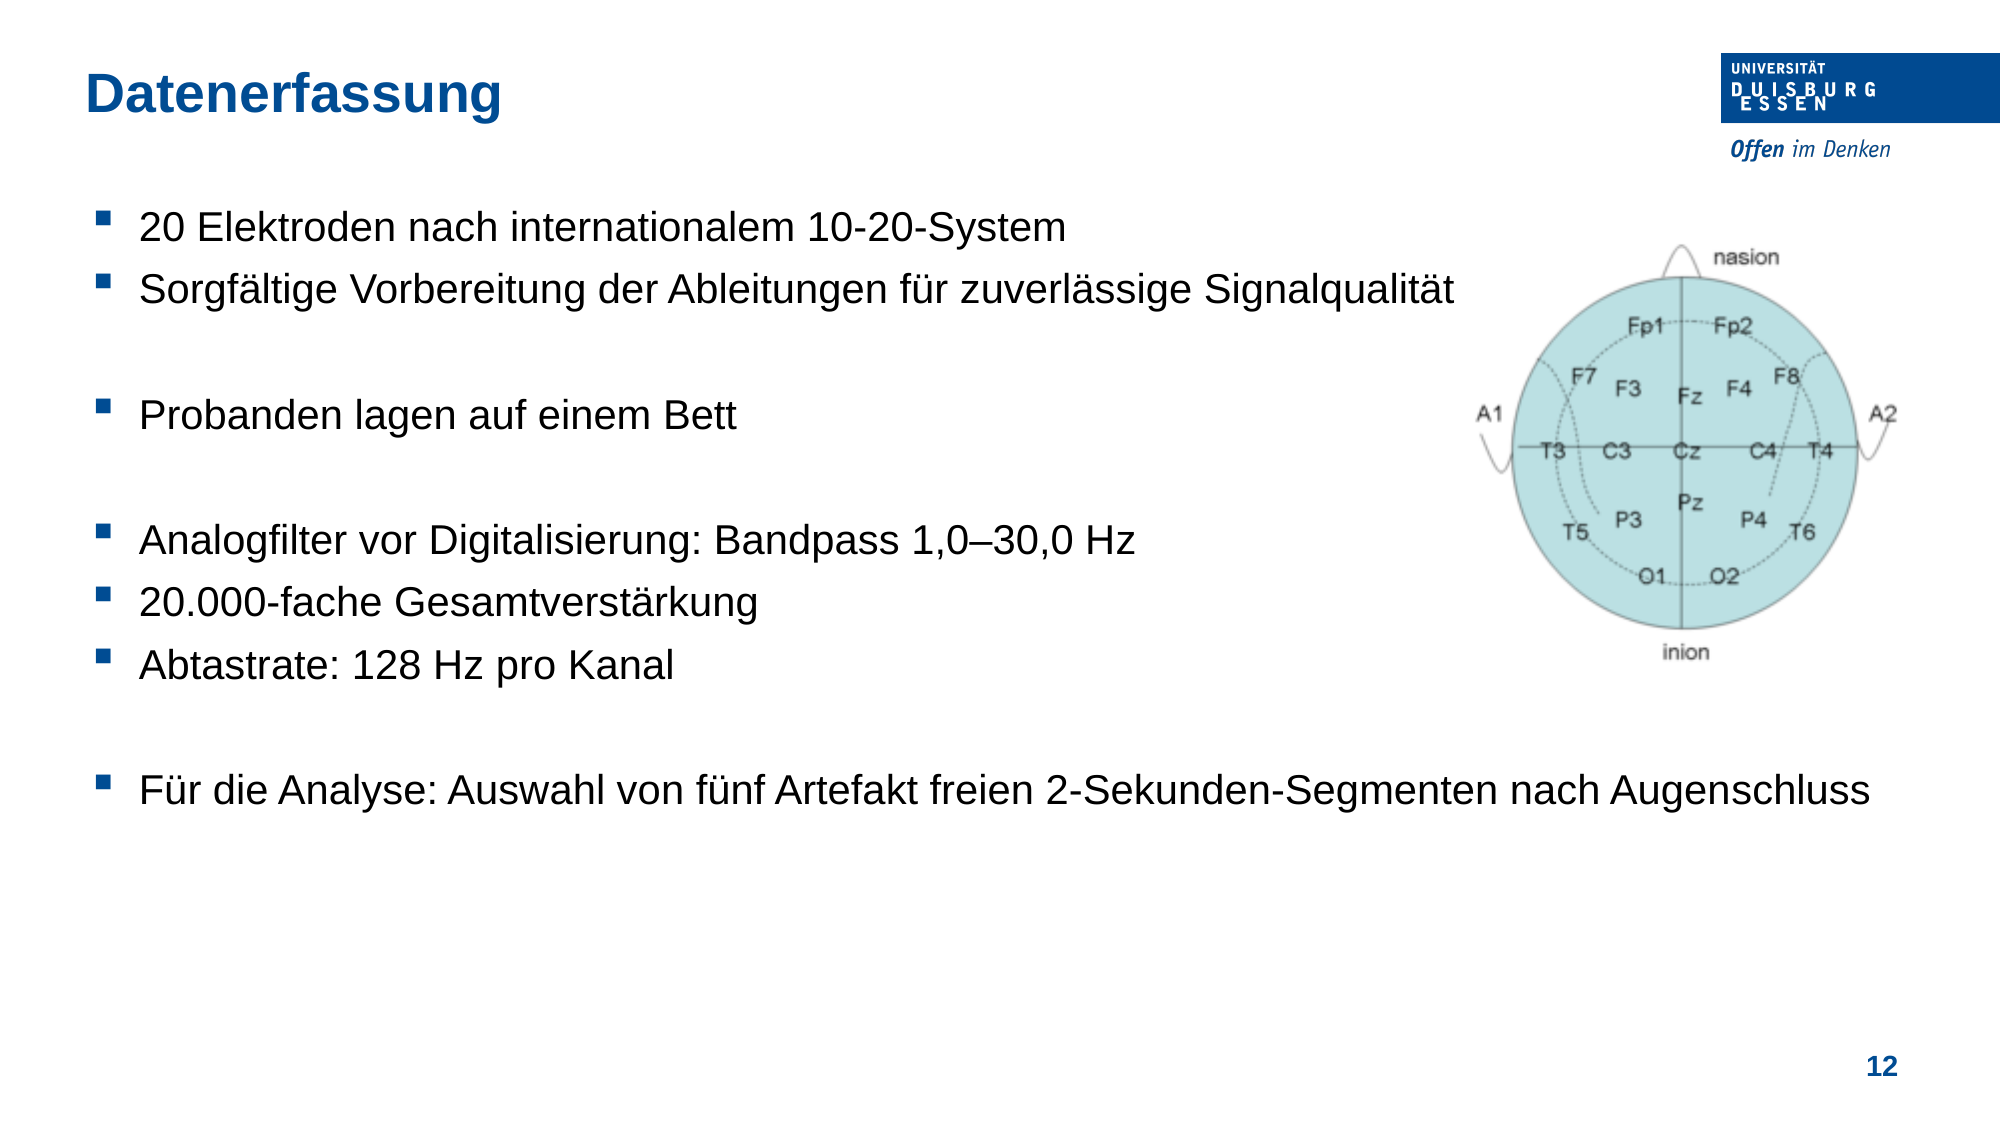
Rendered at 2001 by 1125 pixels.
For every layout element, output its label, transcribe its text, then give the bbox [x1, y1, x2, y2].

slide_number 12 [1677, 1039, 1914, 1081]
picture [1721, 53, 2000, 162]
list 20 Elektroden nach internationalem 10-20-System Sorgfältige Vorbereitung der Ableitungen für zuverlässige Signalqualität Probanden lagen auf einem Bett Analogfilter vor Digitalisierung: Bandpass 1,0–30,0 Hz 20.000-fache Gesamtverstärkung Abtastrate: 128 Hz pro Kanal Für die Analyse: Auswahl von fünf Artefakt freien 2-Sekunden-Segmenten nach Augen­schluss [85, 192, 1914, 981]
list Datenerfassung [85, 57, 1694, 132]
picture [1444, 191, 1943, 704]
